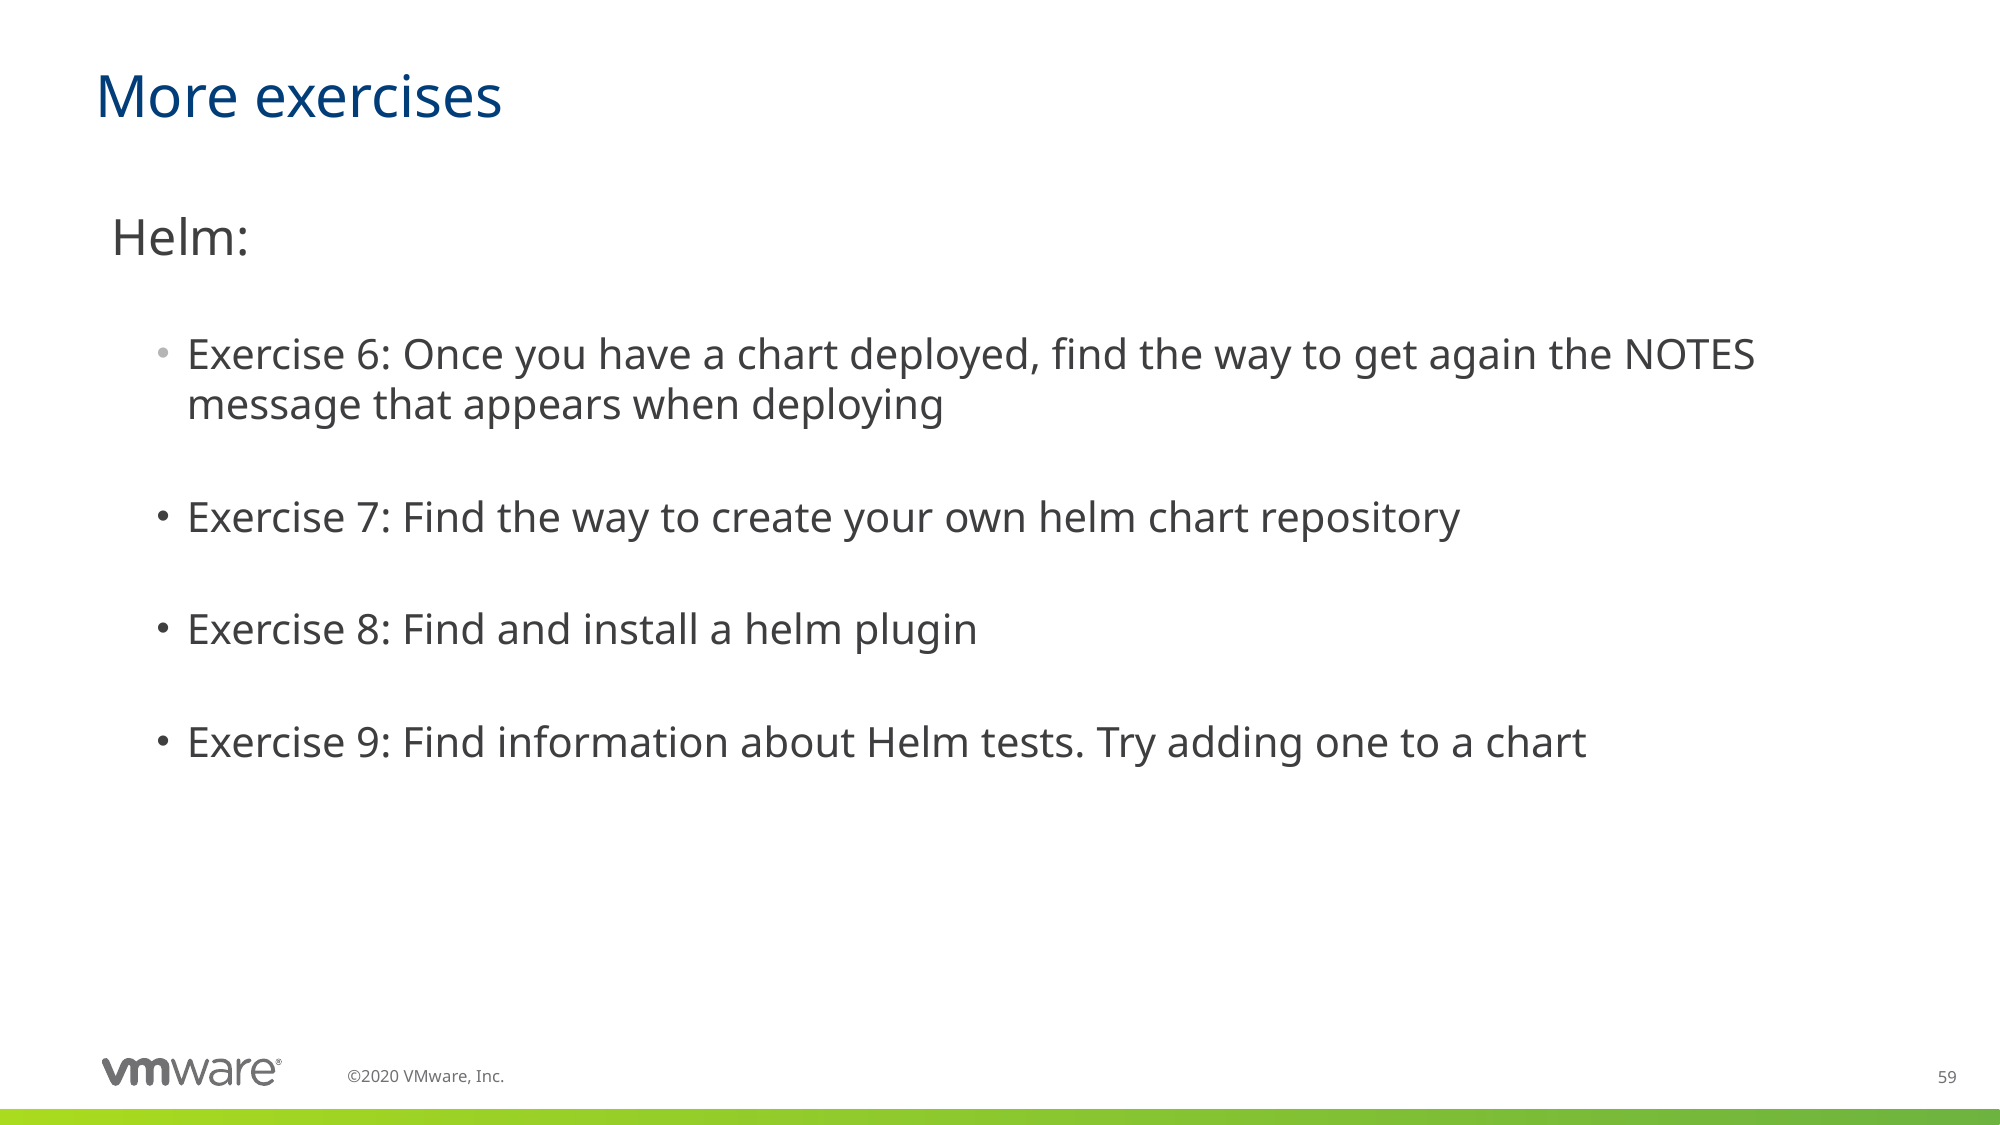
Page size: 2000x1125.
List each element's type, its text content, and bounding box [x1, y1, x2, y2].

title More exercises [95, 67, 1900, 131]
text_box Helm: Exercise 6: Once you have a chart deployed, find the way to get again the NOTES message that appears when deploying Exercise 7: Find the way to create your own helm chart repository Exercise 8: Find and install a helm plugin Exercise 9: Find information about Helm tests. Try adding one to a chart [97, 197, 1896, 999]
